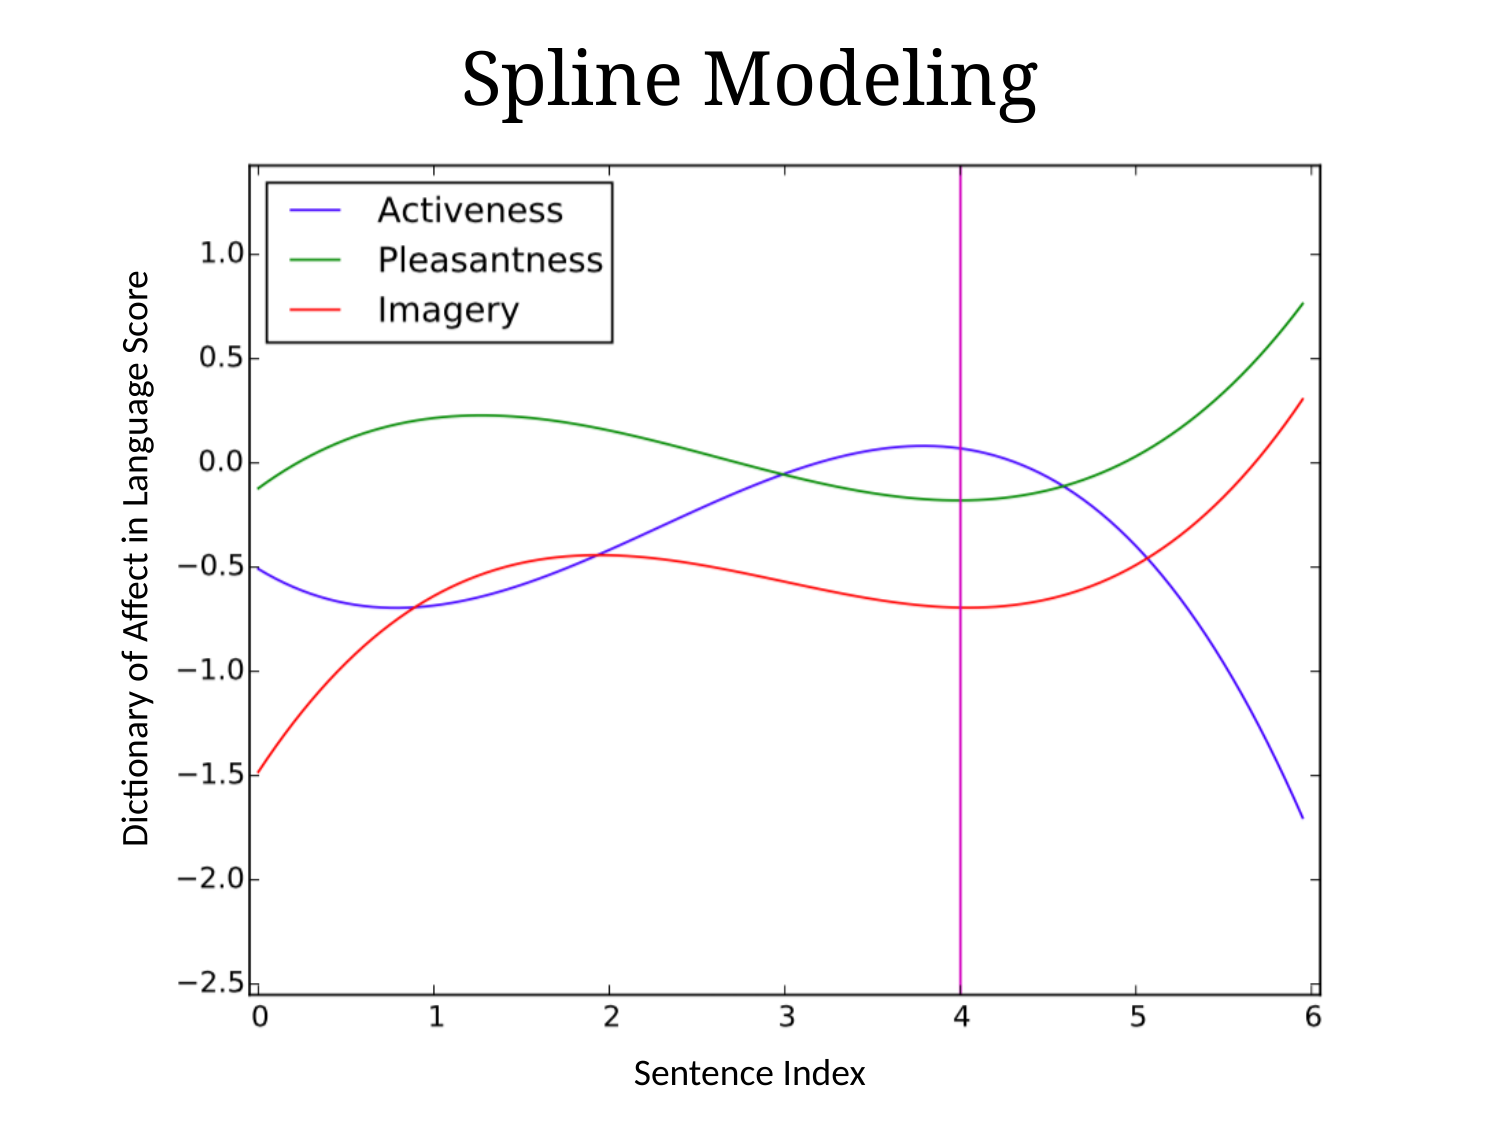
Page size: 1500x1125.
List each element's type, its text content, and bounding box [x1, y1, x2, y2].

text_box Dictionary of Affect in Language Score [102, 262, 157, 862]
picture [162, 144, 1338, 1041]
text_box Sentence Index [619, 1048, 881, 1100]
title Spline Modeling [75, 5, 1425, 145]
